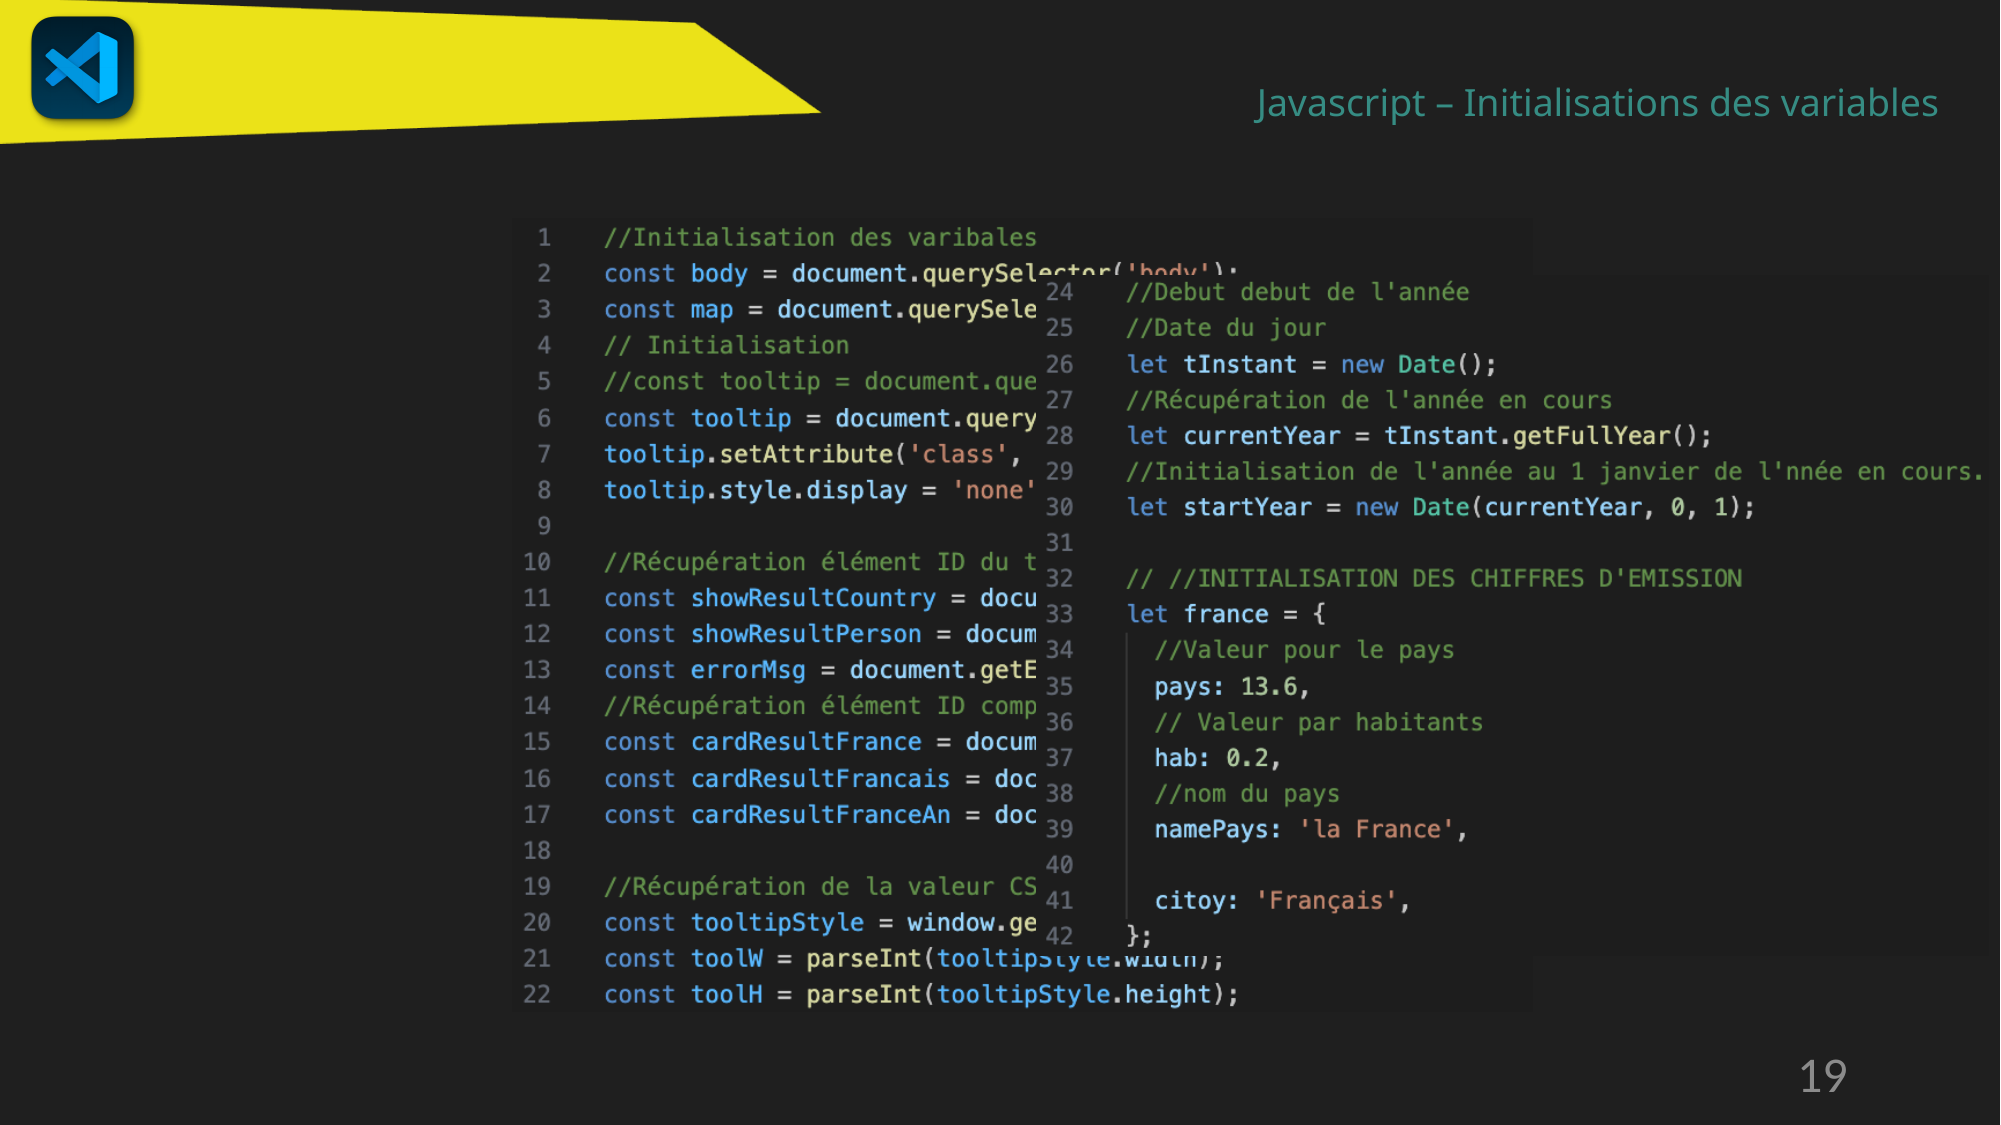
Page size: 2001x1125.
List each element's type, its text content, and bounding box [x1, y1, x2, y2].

text_box Javascript – Initialisations des variables [1242, 71, 1955, 132]
slide_number 19 [1412, 1042, 1863, 1103]
picture [0, 0, 822, 144]
picture [511, 218, 1989, 1013]
